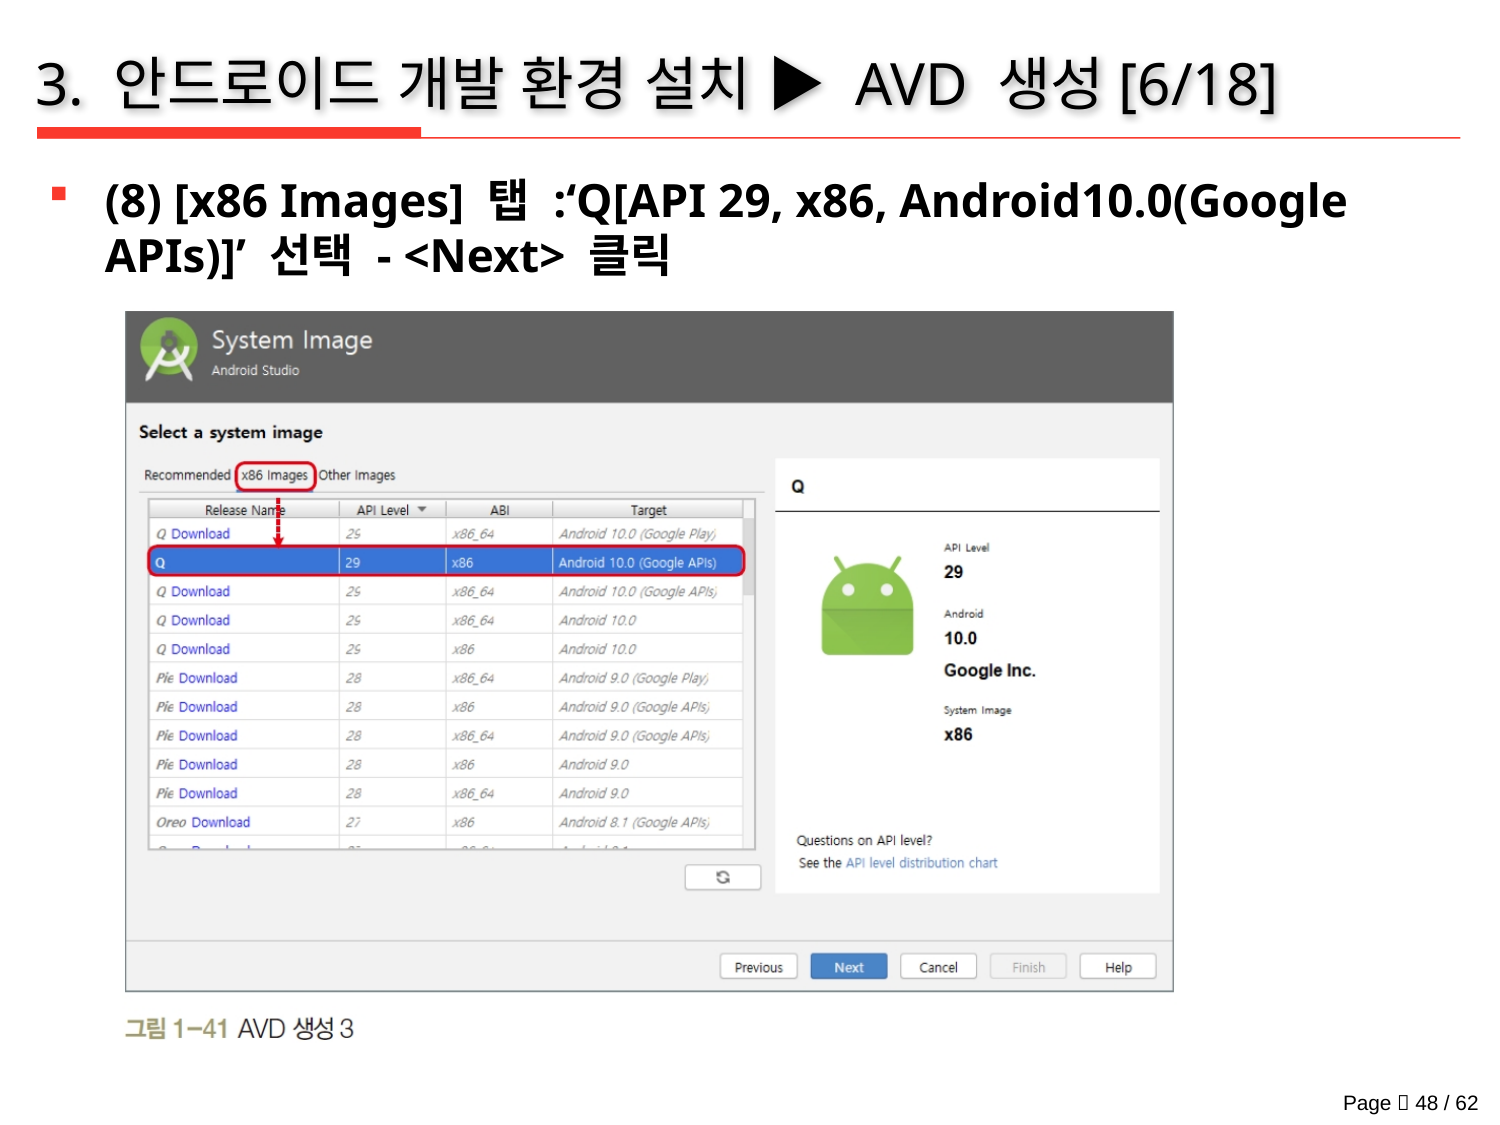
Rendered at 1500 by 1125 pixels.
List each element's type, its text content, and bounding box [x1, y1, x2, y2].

picture [121, 308, 1179, 1044]
title 3. 안드로이드 개발 환경 설치 ▶ AVD 생성[6/18] [35, 47, 1434, 142]
list (8) [x86 Images] 탭 :‘Q[API 29, x86, Android10.0(Google APIs)]’ 선택 - <Next> 클릭 [48, 171, 1448, 880]
